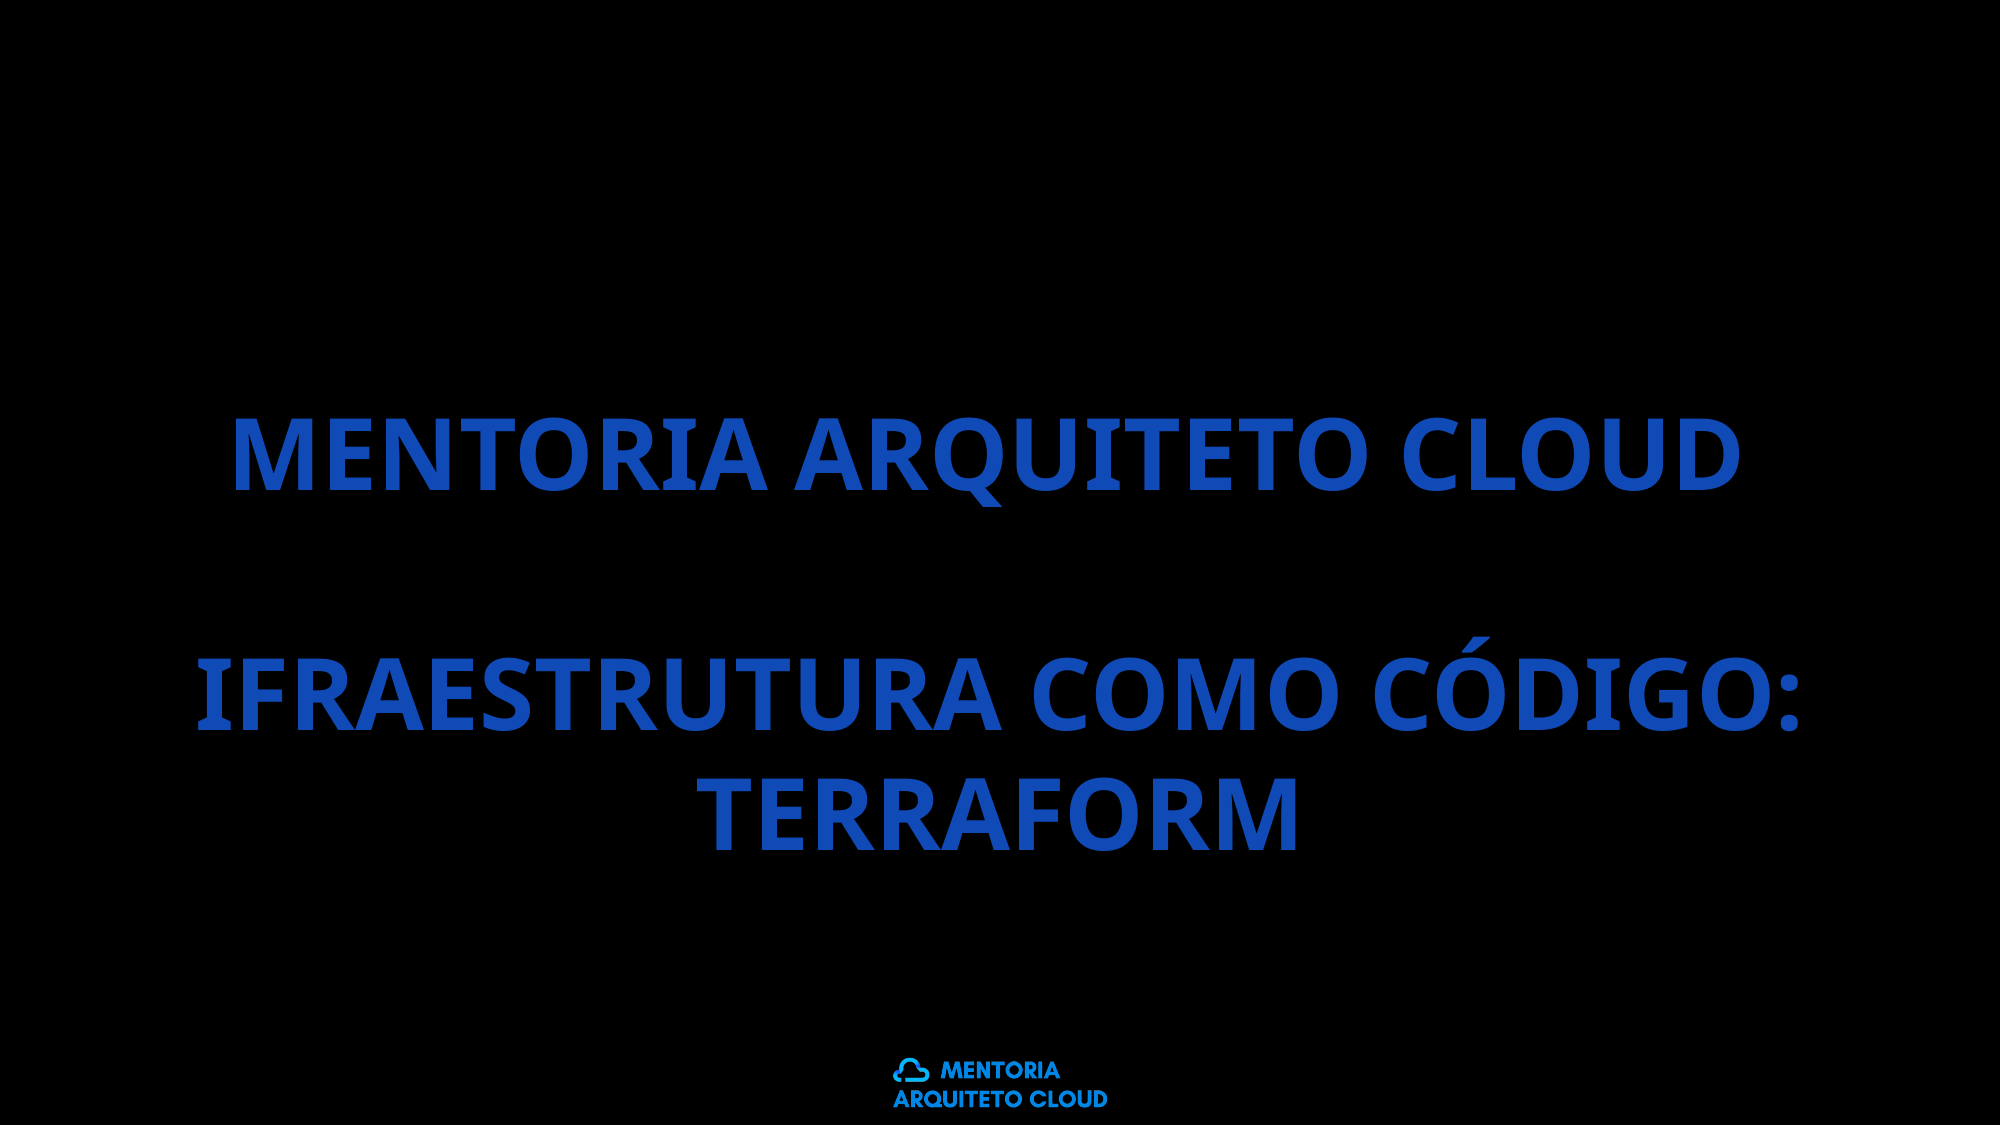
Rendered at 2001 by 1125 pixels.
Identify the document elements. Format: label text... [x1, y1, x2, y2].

text_box MENTORIA ARQUITETO CLOUD IFRAESTRUTURA COMO CÓDIGO: TERRAFORM [0, 383, 2000, 878]
picture [886, 1038, 1114, 1125]
